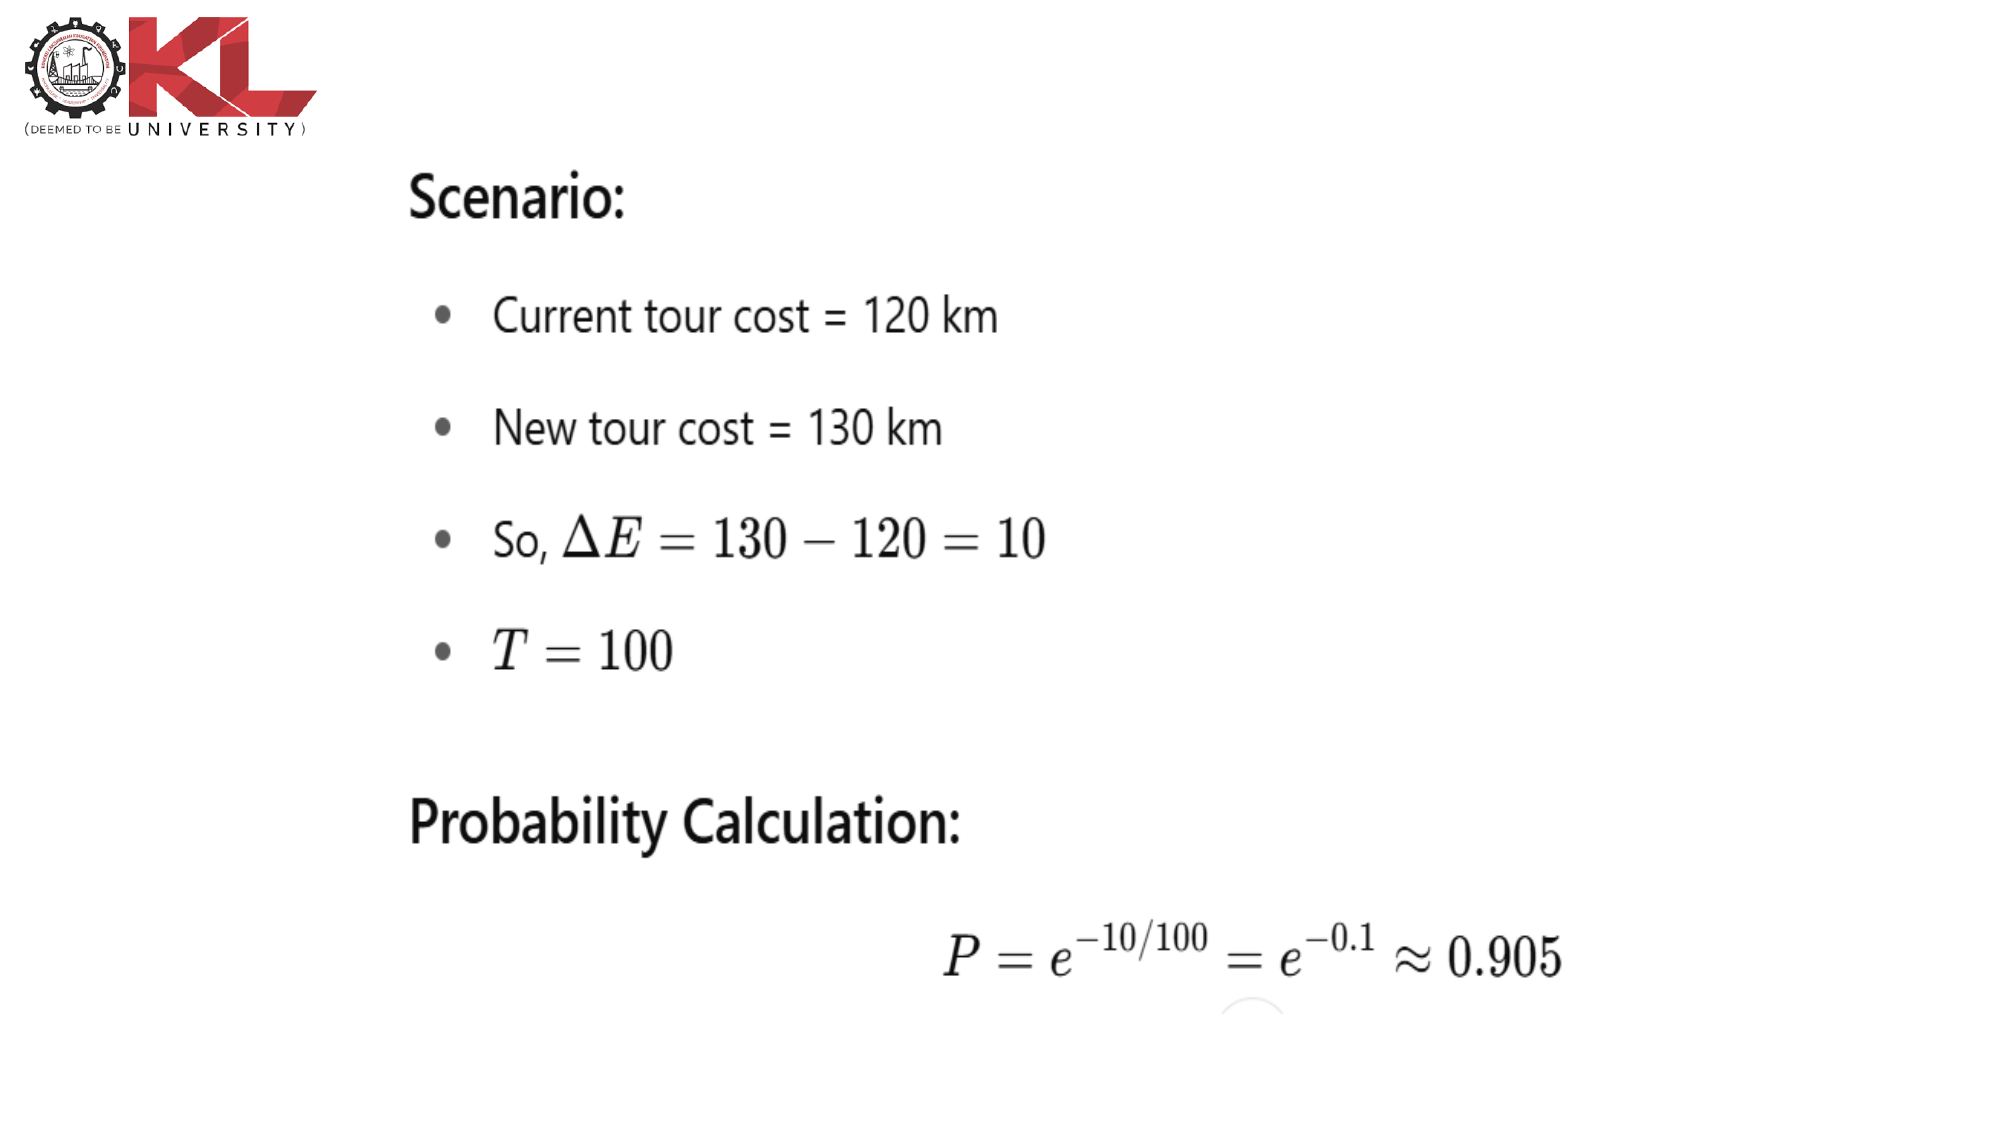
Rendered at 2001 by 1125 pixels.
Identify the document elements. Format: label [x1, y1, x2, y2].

list [290, 168, 1710, 1014]
picture [25, 17, 317, 136]
